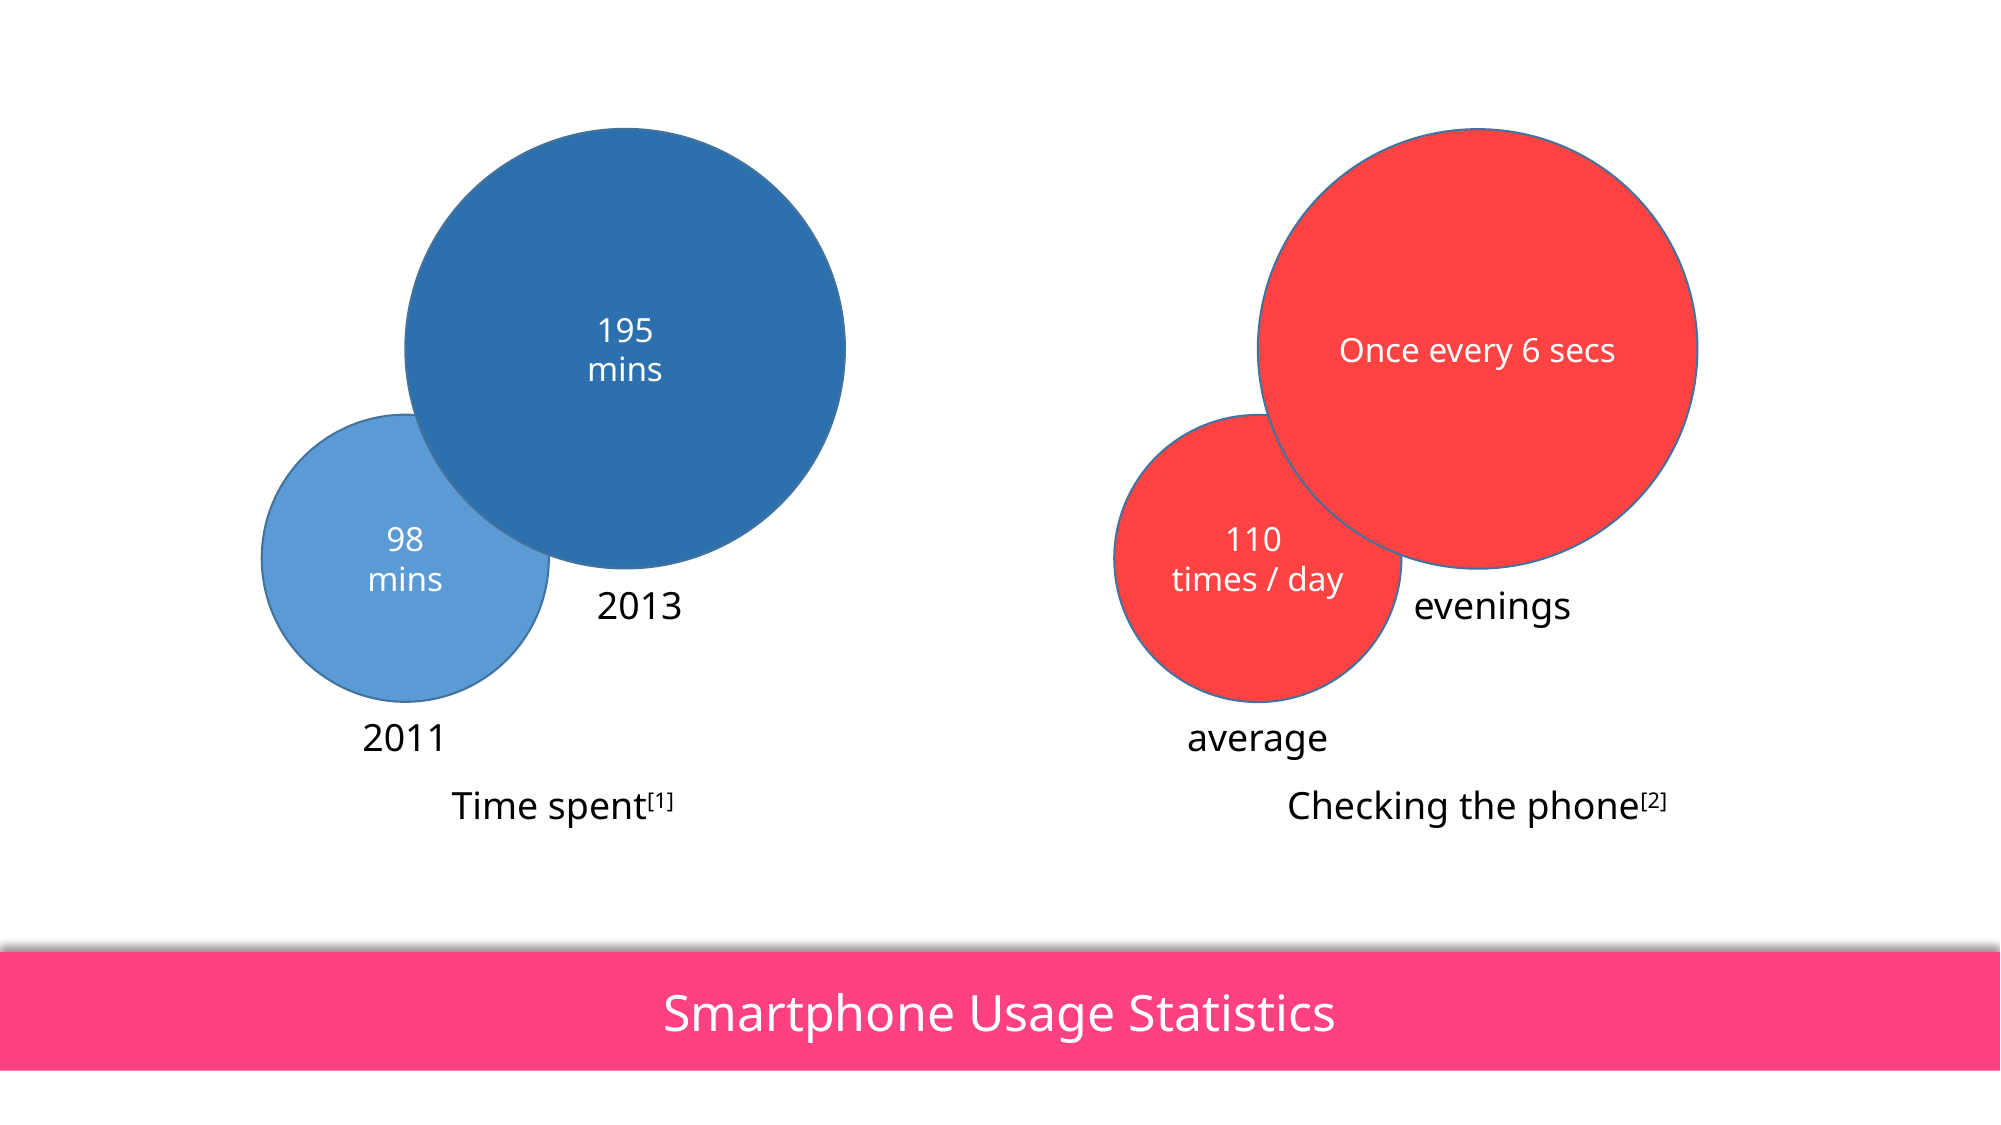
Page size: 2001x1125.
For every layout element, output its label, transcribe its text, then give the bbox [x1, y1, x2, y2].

text_box 2013 [582, 574, 698, 635]
text_box 195 mins [404, 127, 846, 570]
text_box Smartphone Usage Statistics [0, 951, 2000, 1072]
text_box 2011 [347, 706, 464, 766]
text_box 98 mins [260, 413, 550, 703]
text_box evenings [1398, 574, 1587, 635]
text_box average [1172, 706, 1344, 767]
text_box Time spent[1] [436, 774, 689, 835]
text_box 110 times / day [1113, 413, 1403, 704]
text_box Once every 6 secs [1256, 128, 1699, 570]
text_box Checking the phone[2] [1272, 774, 1683, 835]
